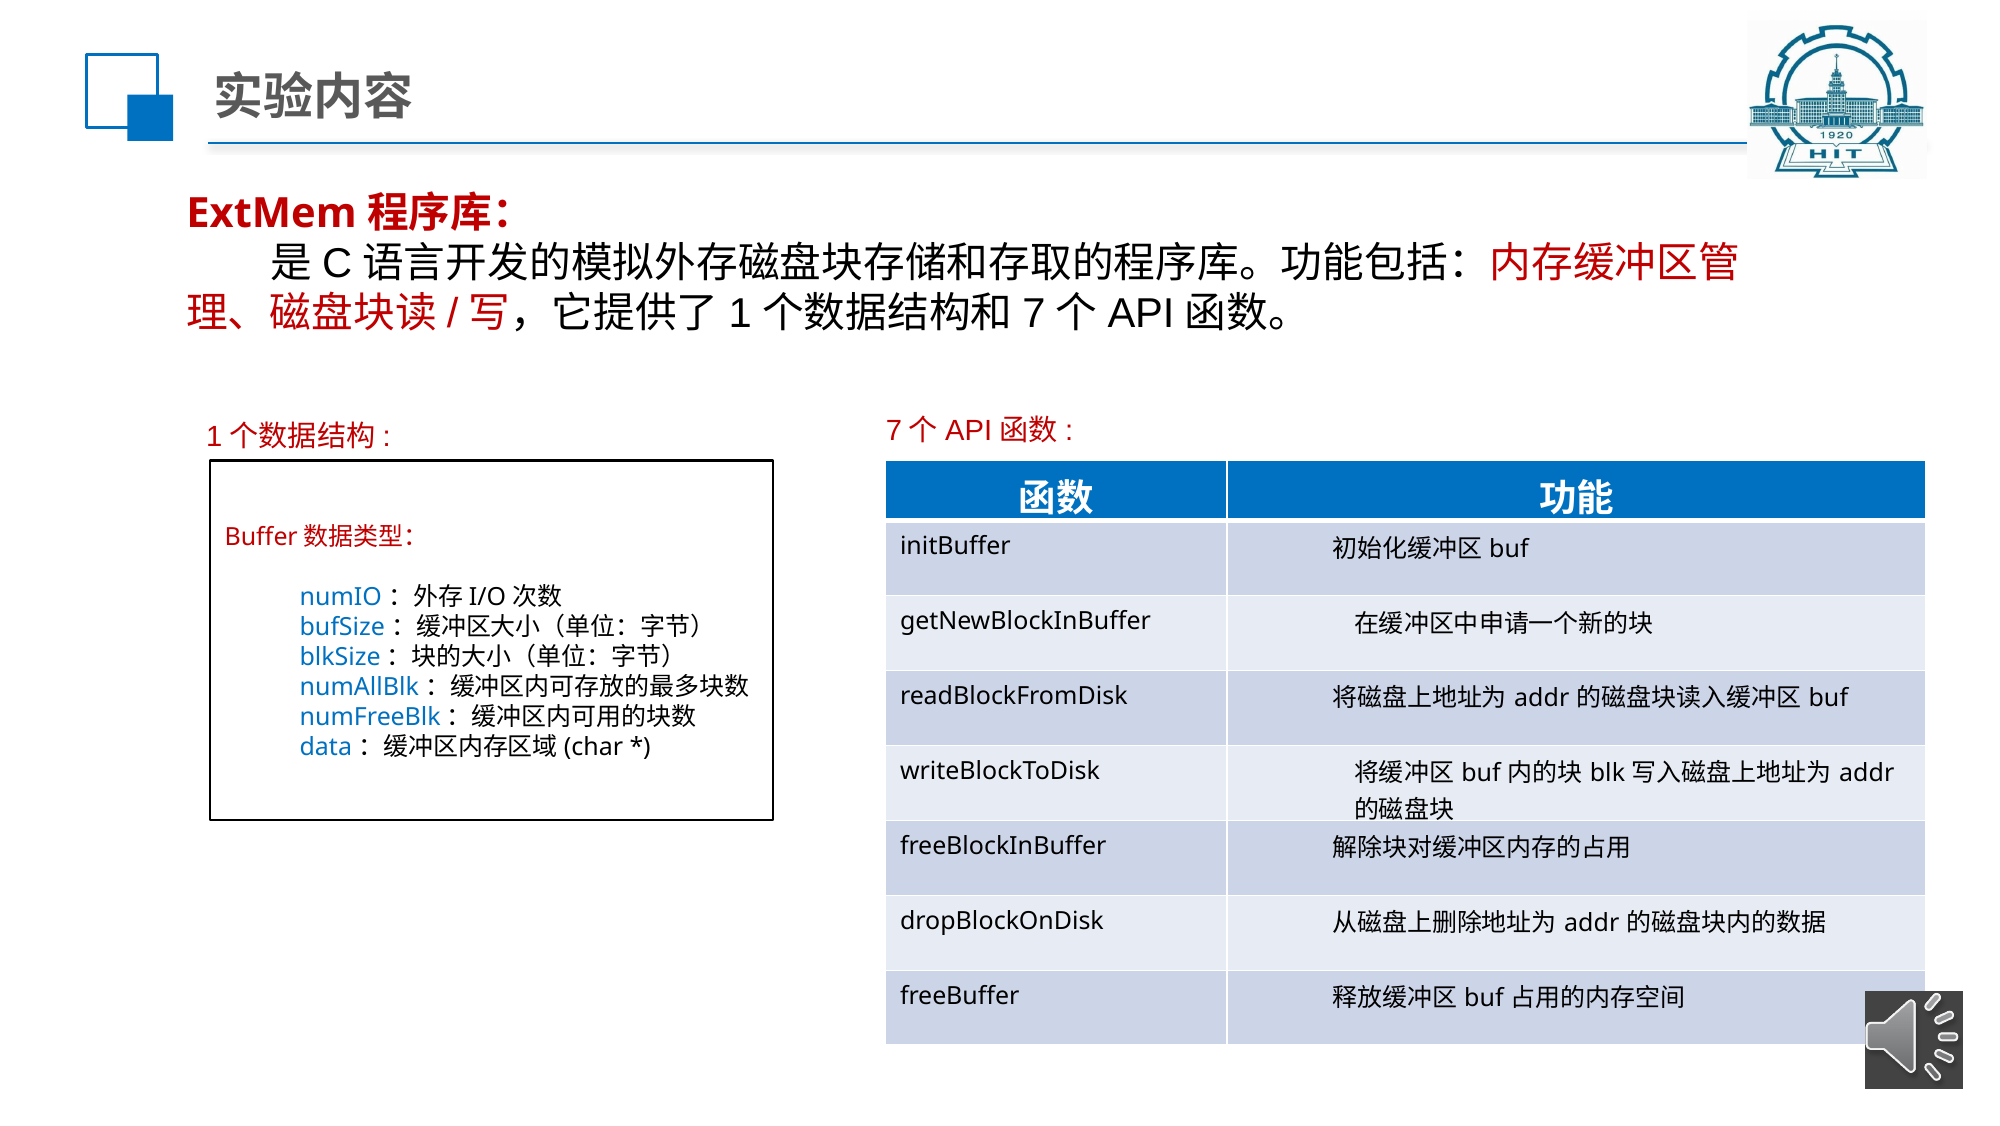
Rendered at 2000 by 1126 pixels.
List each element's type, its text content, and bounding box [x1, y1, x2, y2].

text_box 7个API函数: [871, 403, 1088, 454]
table_cell 在缓冲区中申请一个新的块 [1228, 596, 1925, 670]
text_box Buffer数据类型： numIO：外存I/O次数 bufSize：缓冲区大小（单位：字节） blkSize：块的大小（单位：字节） numAllBlk：缓冲区内可存放的最多块数 numFreeBlk：缓冲区内可用的块数 data：缓冲区内存区域(char *) [208, 458, 775, 822]
table_cell 将缓冲区buf内的块blk写入磁盘上地址为addr的磁盘块 [1228, 746, 1925, 820]
title 实验内容 [198, 58, 1489, 131]
text_box ExtMem程序库： 是C语言开发的模拟外存磁盘块存储和存取的程序库。功能包括：内存缓冲区管理、磁盘块读/写，它提供了1个数据结构和7个API函数。 [171, 178, 1784, 754]
table_cell 从磁盘上删除地址为addr的磁盘块内的数据 [1228, 896, 1925, 970]
table_header 函数 [886, 461, 1226, 518]
table_cell 解除块对缓冲区内存的占用 [1228, 821, 1925, 895]
table_cell 将磁盘上地址为addr的磁盘块读入缓冲区buf [1228, 671, 1925, 745]
table_header 功能 [1228, 461, 1925, 518]
table_cell freeBlockInBuffer [886, 821, 1226, 895]
table_cell freeBuffer [886, 971, 1226, 1044]
table_cell 初始化缓冲区buf [1228, 523, 1925, 595]
table_cell writeBlockToDisk [886, 746, 1226, 820]
picture [1864, 989, 1965, 1091]
picture [1747, 10, 1927, 179]
table_cell getNewBlockInBuffer [886, 596, 1226, 670]
table_cell 释放缓冲区buf占用的内存空间 [1228, 971, 1925, 1044]
text_box 1个数据结构: [191, 410, 406, 460]
table_cell initBuffer [886, 523, 1226, 595]
table_cell dropBlockOnDisk [886, 896, 1226, 970]
table_cell readBlockFromDisk [886, 671, 1226, 745]
